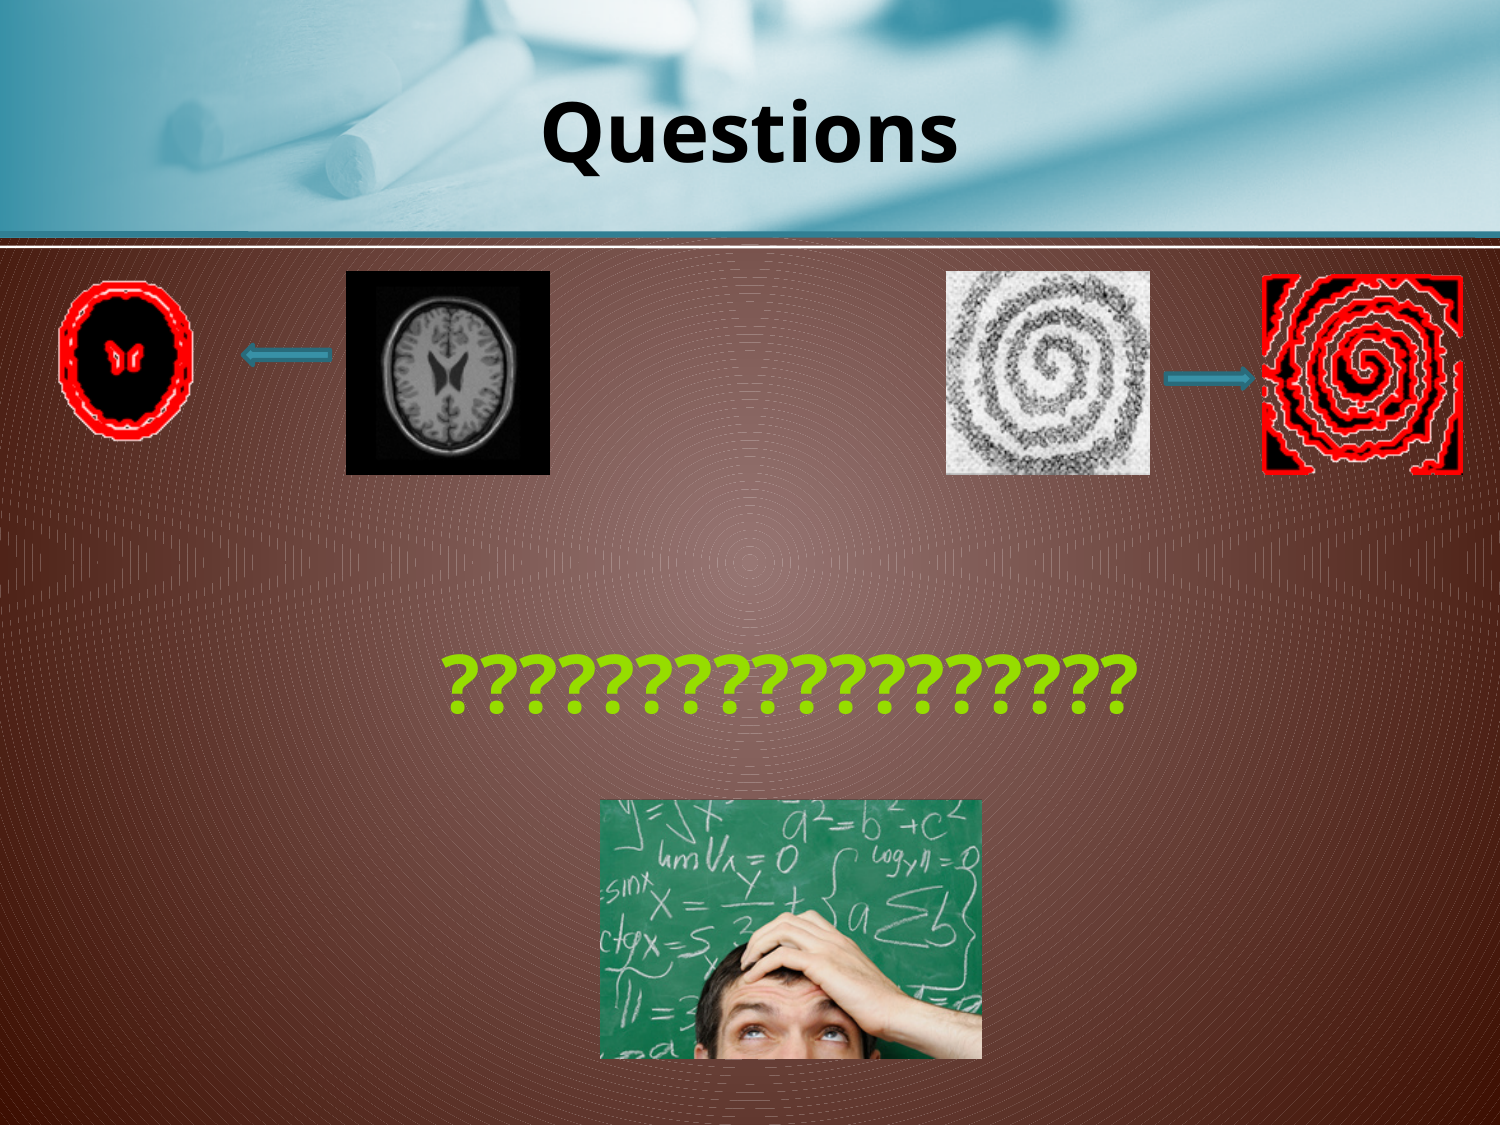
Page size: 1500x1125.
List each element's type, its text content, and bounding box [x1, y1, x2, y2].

picture [1262, 274, 1463, 476]
title Questions [75, 24, 1425, 233]
text_box [1163, 366, 1256, 391]
picture [346, 271, 550, 475]
picture [24, 256, 225, 457]
text_box [240, 342, 333, 368]
text_box ?????????????????? [109, 474, 1472, 888]
picture [946, 271, 1150, 475]
picture [599, 731, 982, 1059]
